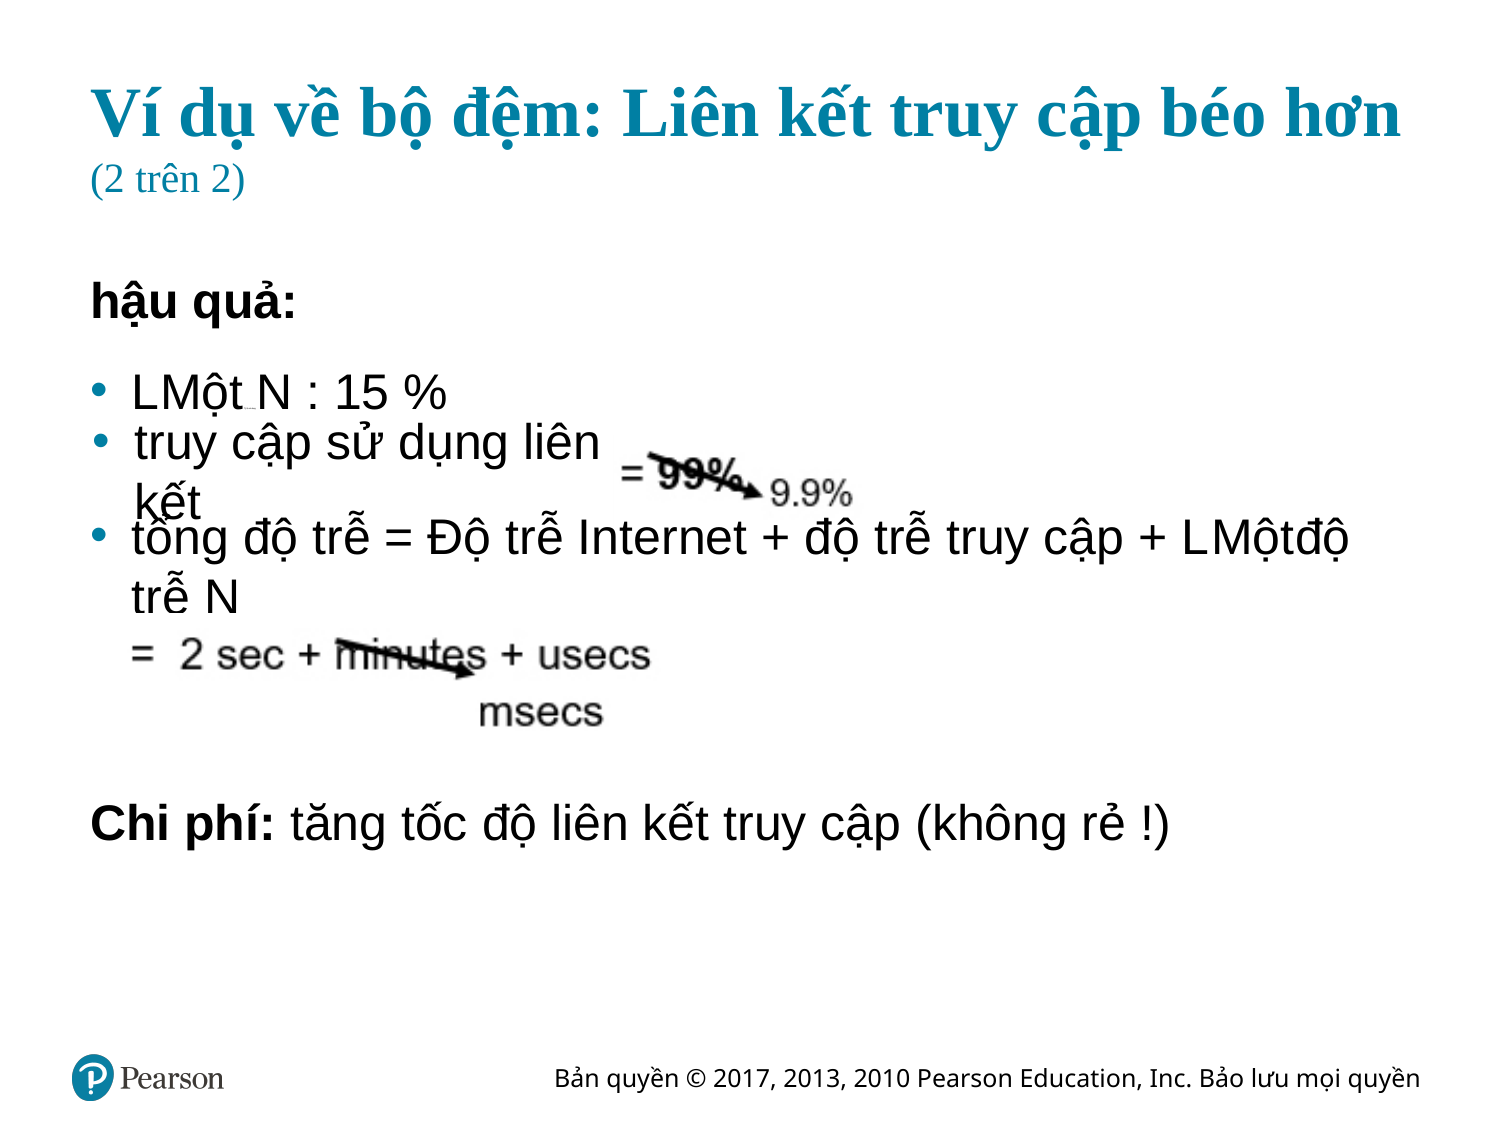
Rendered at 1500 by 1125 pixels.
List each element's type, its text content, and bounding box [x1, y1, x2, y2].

list hậu quả: L Một Tỷ lệ sử dụng N : 15 % [75, 262, 1425, 416]
list tổng độ trễ = Độ trễ Internet + độ trễ truy cập + L Một độ trễ N [75, 519, 1425, 609]
picture [612, 435, 874, 533]
picture [80, 1063, 106, 1088]
picture [98, 1054, 224, 1101]
list Chi phí: tăng tốc độ liên kết truy cập (không rẻ !) [75, 775, 1425, 878]
picture [109, 613, 673, 754]
picture [72, 1054, 88, 1070]
title Ví dụ về bộ đệm: Liên kết truy cập béo hơn (2 trên 2) [75, 35, 1425, 216]
list truy cập sử dụng liên kết [77, 442, 607, 498]
picture [72, 1087, 83, 1101]
